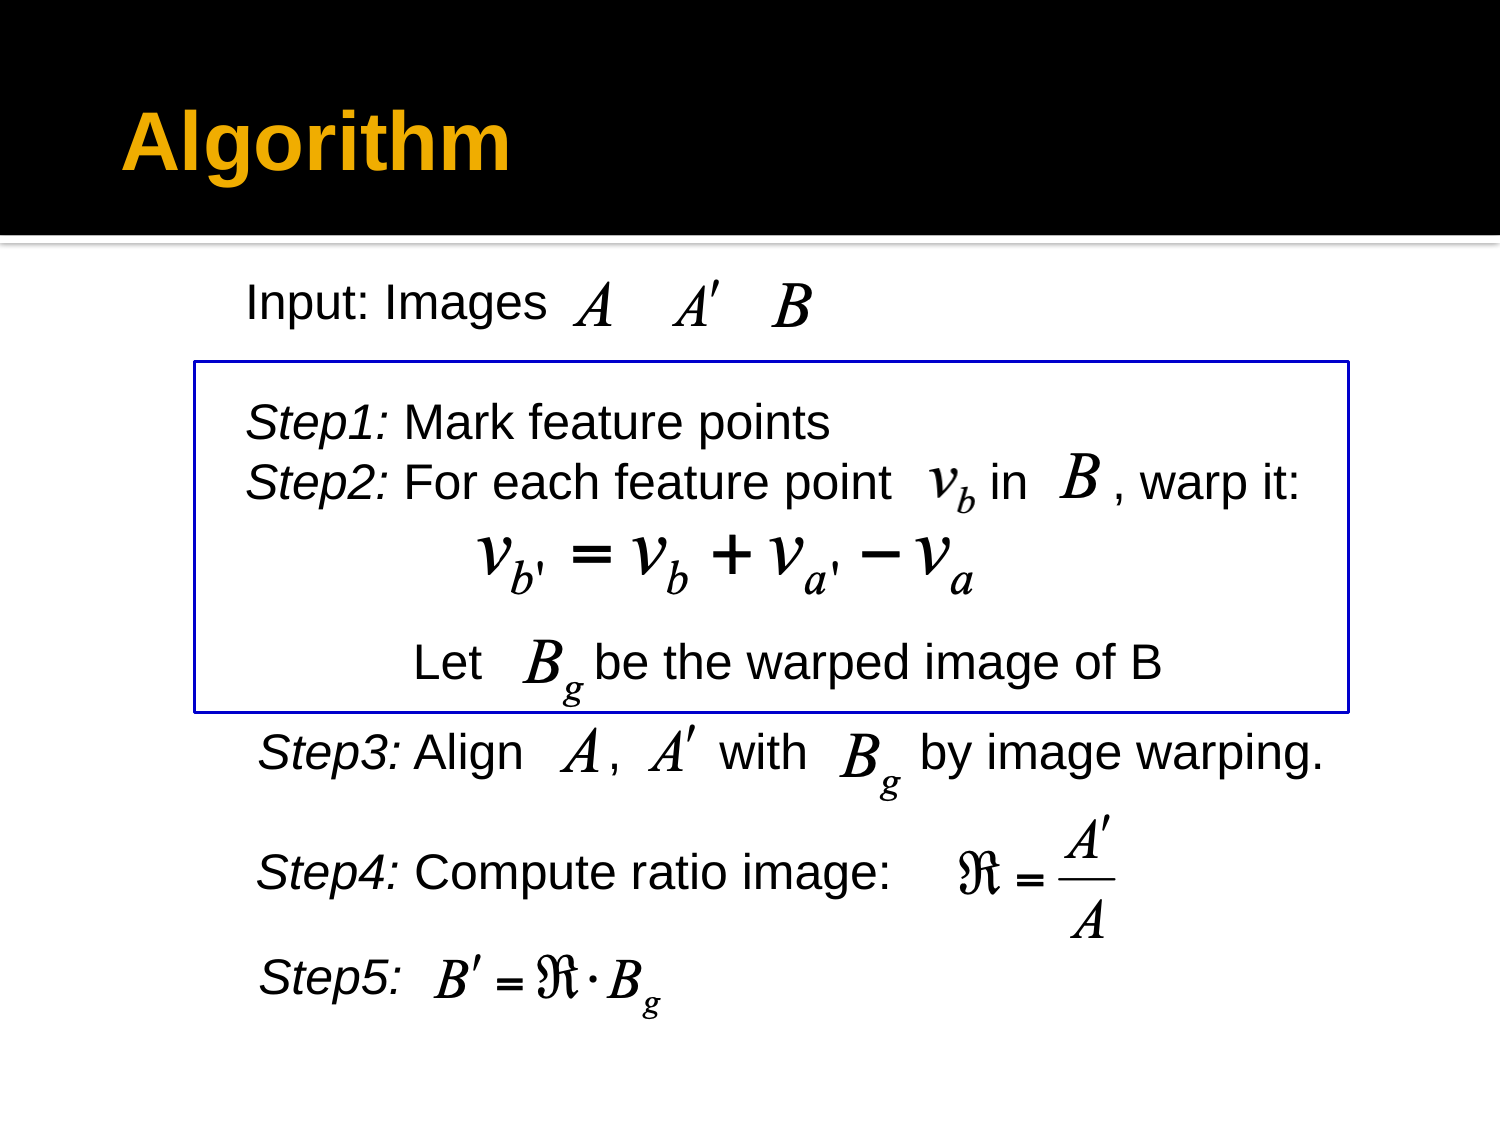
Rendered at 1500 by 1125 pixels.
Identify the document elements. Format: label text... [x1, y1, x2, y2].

text_box Step3: Align , with by image warping. [916, 713, 1334, 788]
text_box [194, 361, 1349, 713]
picture [951, 804, 1126, 946]
picture [562, 265, 624, 332]
text_box Step4: Compute ratio image: [248, 831, 914, 907]
picture [762, 266, 825, 334]
text_box Step3: Align , with by image warping. [250, 713, 827, 788]
text_box Input: Images Step1: Mark feature points Step2: For each feature point in , warp it: Let be the warped image of B [237, 262, 1350, 698]
picture [662, 271, 727, 332]
title Algorithm [111, 74, 1388, 201]
picture [513, 618, 611, 779]
picture [1050, 436, 1113, 504]
picture [638, 716, 703, 777]
text_box Step5: [250, 937, 411, 1013]
picture [465, 432, 988, 610]
picture [829, 712, 913, 811]
picture [425, 941, 672, 1029]
